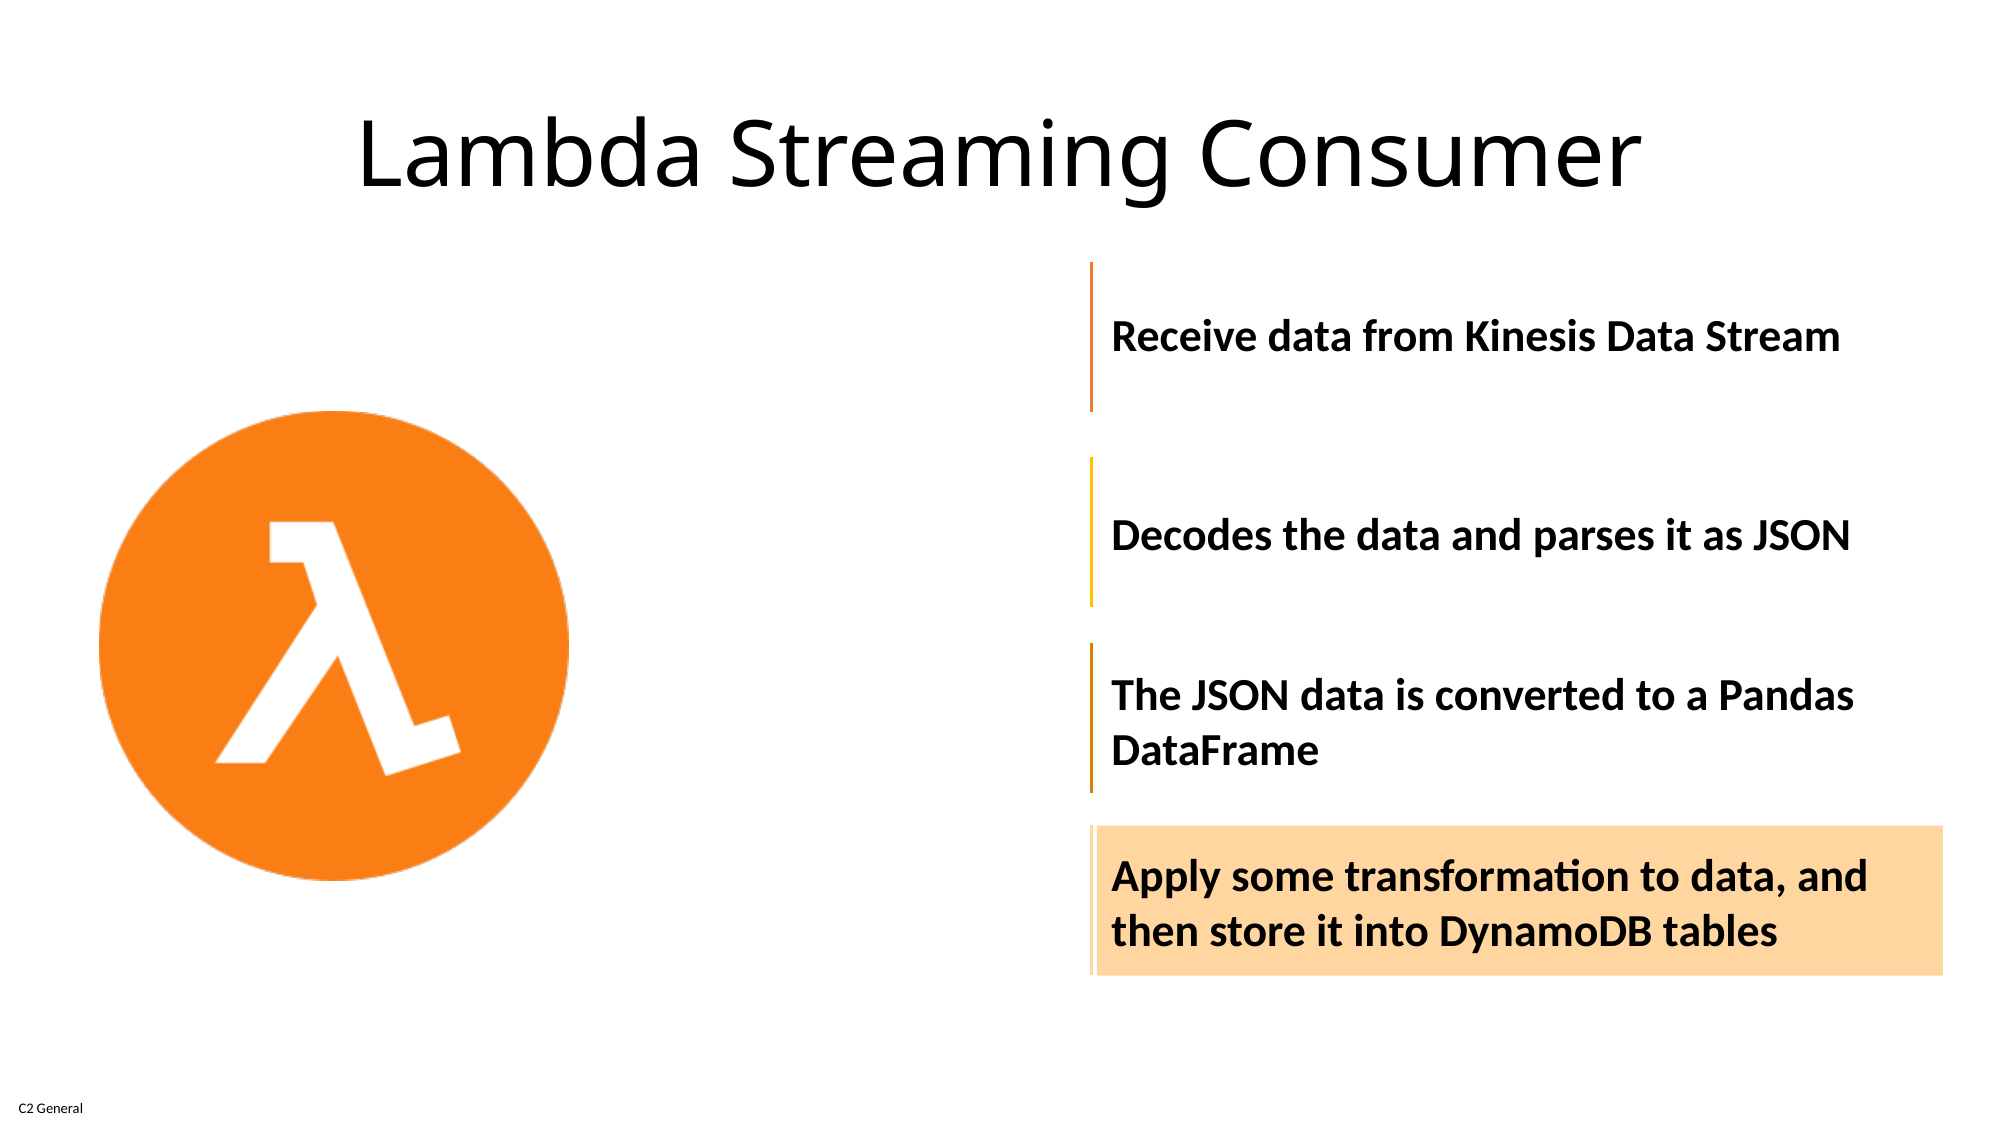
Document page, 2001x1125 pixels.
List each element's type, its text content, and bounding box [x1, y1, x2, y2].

text_box The JSON data is converted to a Pandas DataFrame [1092, 663, 1943, 775]
title Lambda Streaming Consumer [99, 87, 1900, 213]
text_box Apply some transformation to data, and then store it into DynamoDB tables [1092, 844, 1900, 956]
picture [99, 411, 569, 881]
text_box Receive data from Kinesis Data Stream [1093, 277, 1962, 389]
text_box [1096, 825, 1944, 977]
text_box Decodes the data and parses it as JSON [1092, 476, 1900, 588]
